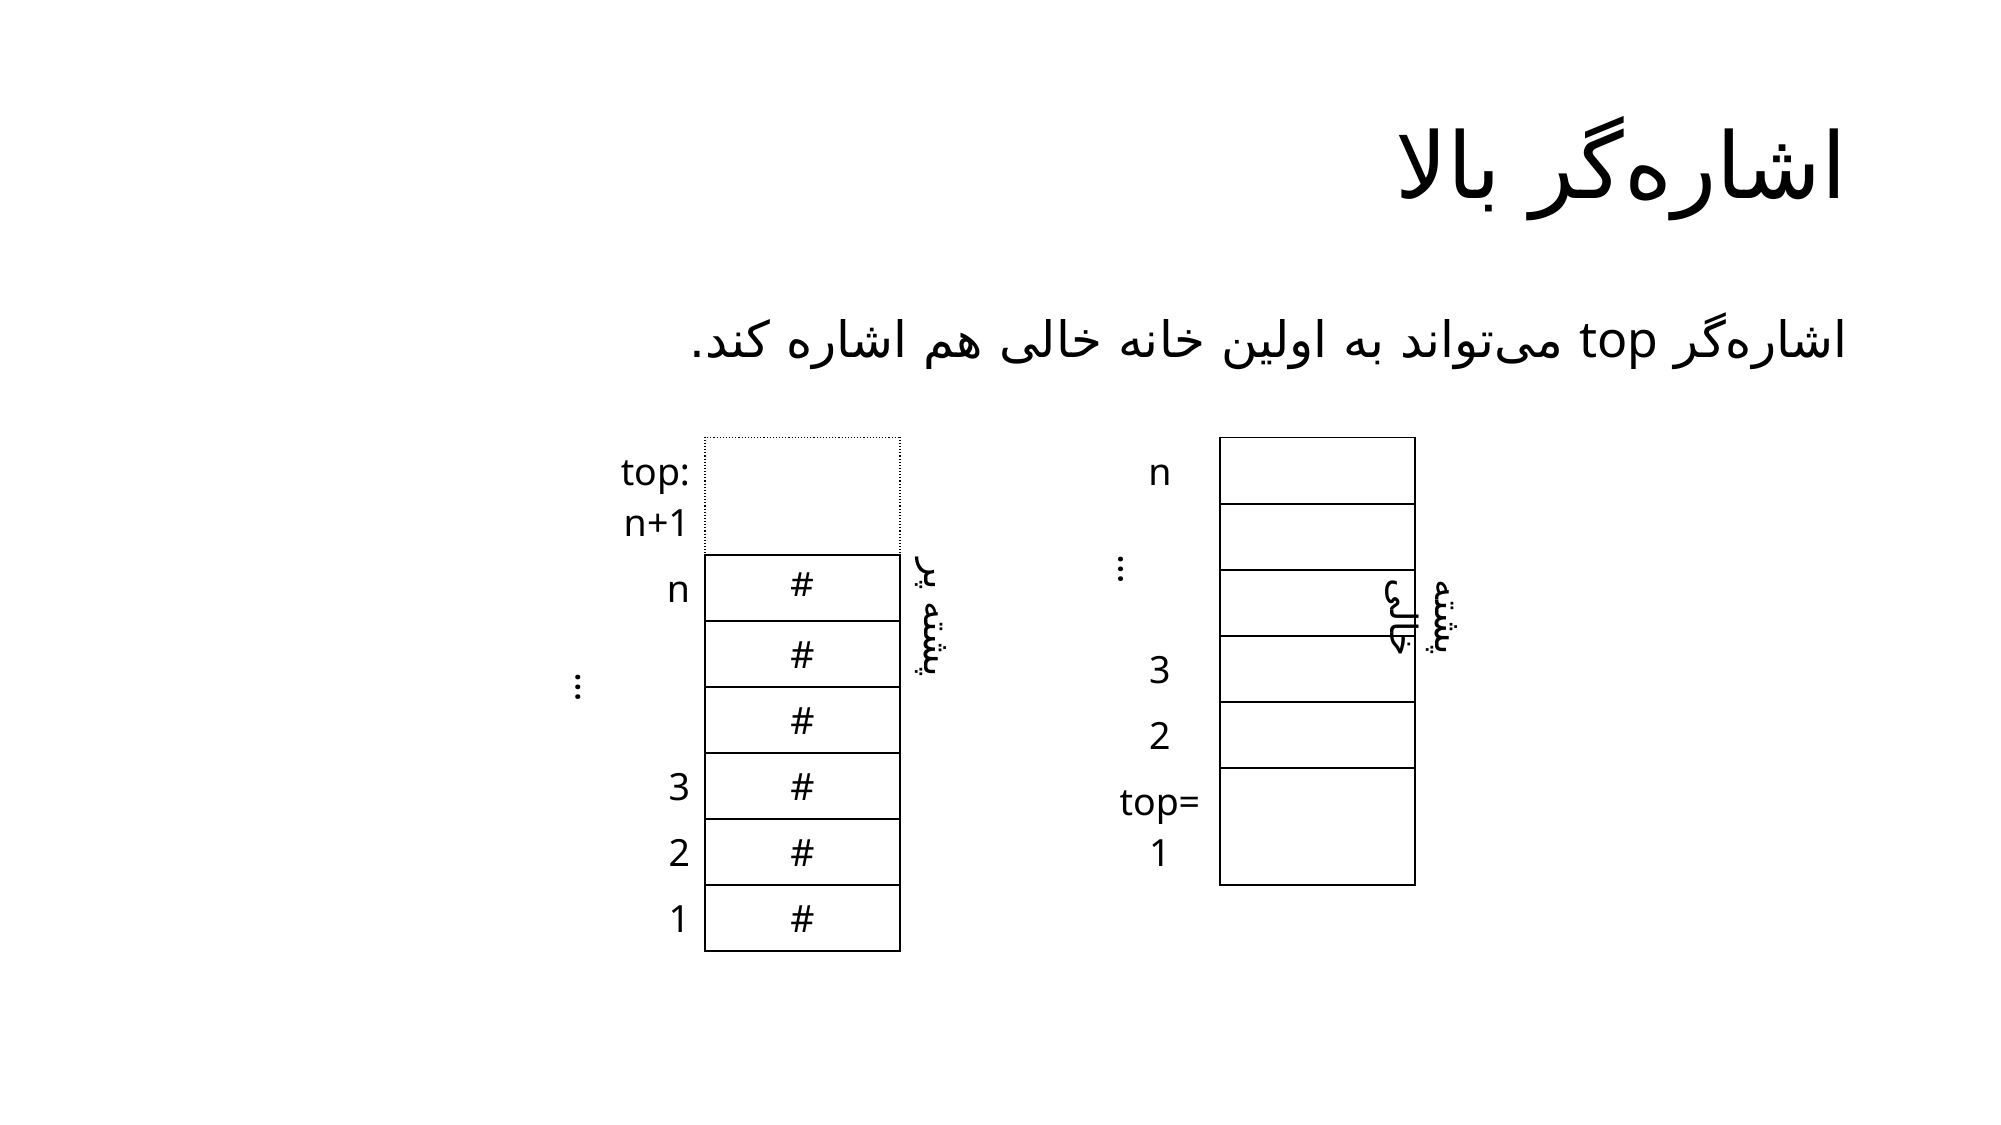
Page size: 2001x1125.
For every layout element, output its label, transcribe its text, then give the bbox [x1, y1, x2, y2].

table_cell # [706, 886, 899, 950]
table_cell [1221, 769, 1414, 884]
table_cell … [1100, 504, 1219, 636]
table_cell [1221, 637, 1414, 701]
table_cell n [557, 555, 704, 621]
table_header n [1100, 438, 1219, 504]
table_cell [1221, 571, 1375, 635]
table_header [705, 438, 900, 554]
table_cell # [706, 688, 899, 752]
table_cell 2 [557, 819, 704, 885]
text_box پشته پر [909, 539, 970, 696]
table_cell 3 [1100, 636, 1219, 702]
table_cell 3 [557, 753, 704, 819]
table_cell [1221, 505, 1414, 569]
table_cell 2 [1100, 702, 1219, 768]
table_header top: n+1 [557, 438, 705, 555]
table_cell # [706, 556, 899, 620]
table_cell [1221, 703, 1414, 767]
table_cell … [557, 621, 704, 753]
table_cell # [706, 754, 899, 818]
table_cell 1 [557, 885, 704, 951]
title اشاره‌گر بالا [137, 59, 1863, 278]
table_header [1221, 438, 1414, 503]
table_cell # [706, 622, 899, 686]
table_cell # [706, 820, 899, 884]
table_cell top=1 [1100, 768, 1219, 885]
list اشاره‌گر top می‌تواند به اولین خانه خالی هم اشاره کند. [137, 299, 1863, 1014]
text_box پشته خالی [1375, 539, 1481, 696]
